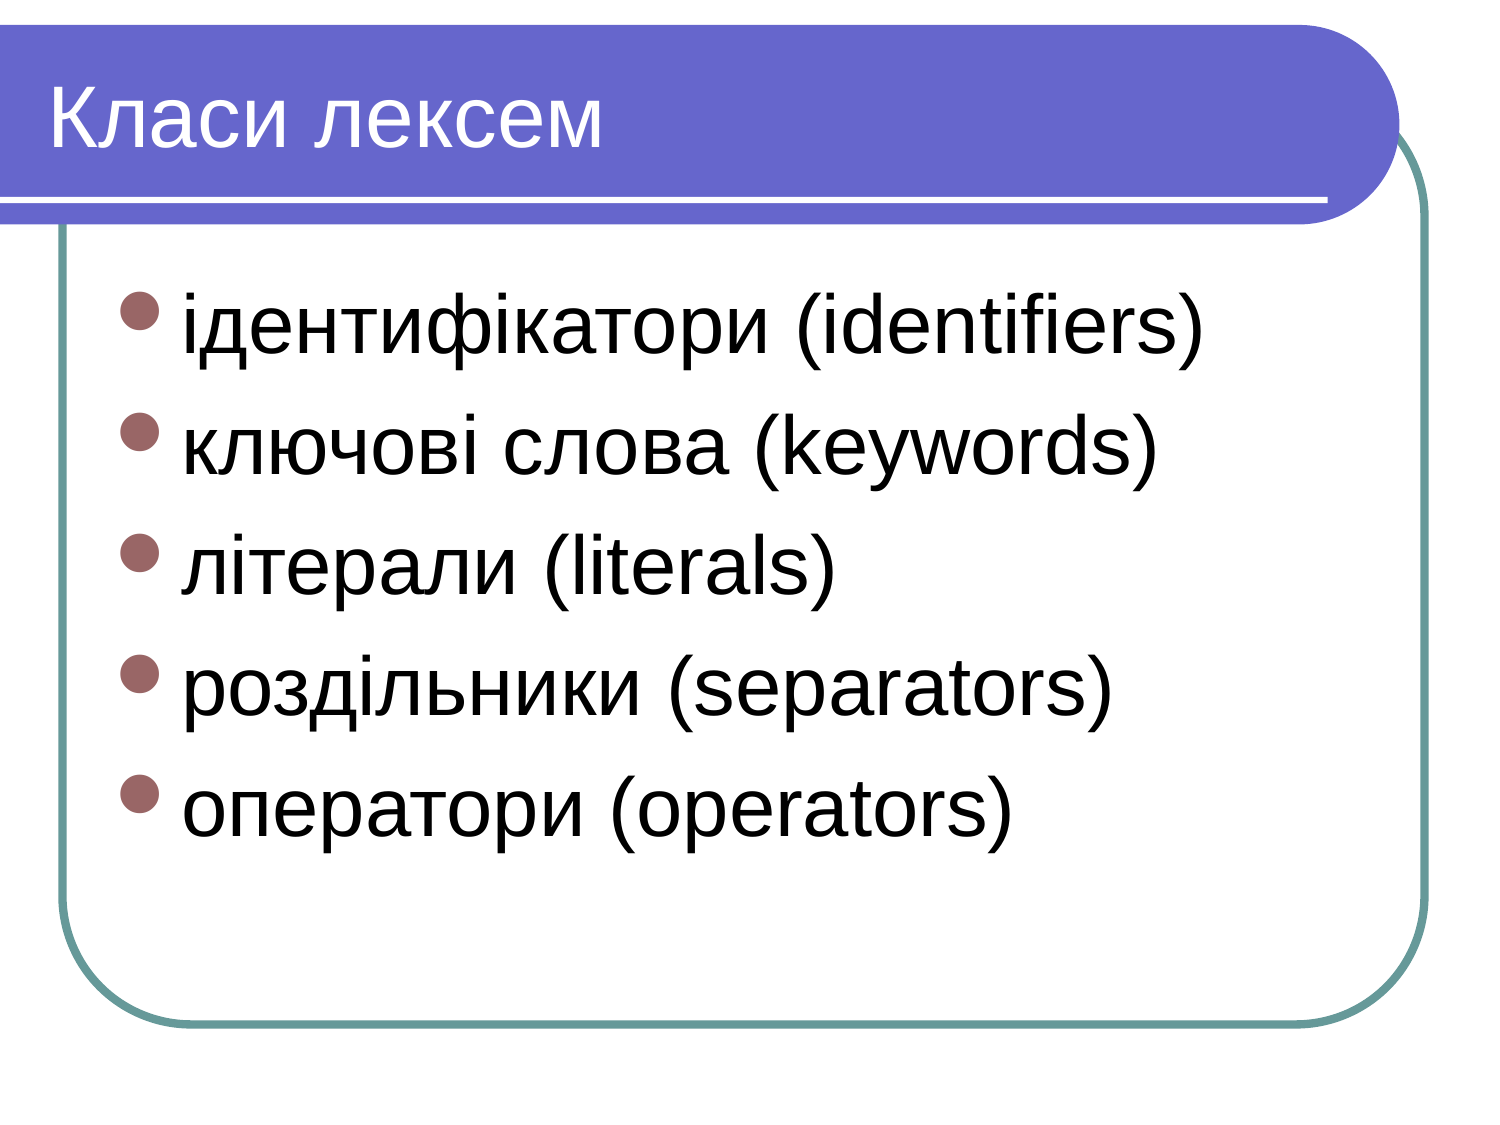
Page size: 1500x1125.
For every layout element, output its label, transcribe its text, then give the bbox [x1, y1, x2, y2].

text_box ідентифікатори (identifiers) ключові слова (keywords) літерали (literals) роздільники (separators) оператори (operators) [99, 262, 1400, 988]
text_box Класи лексем [32, 37, 1347, 188]
